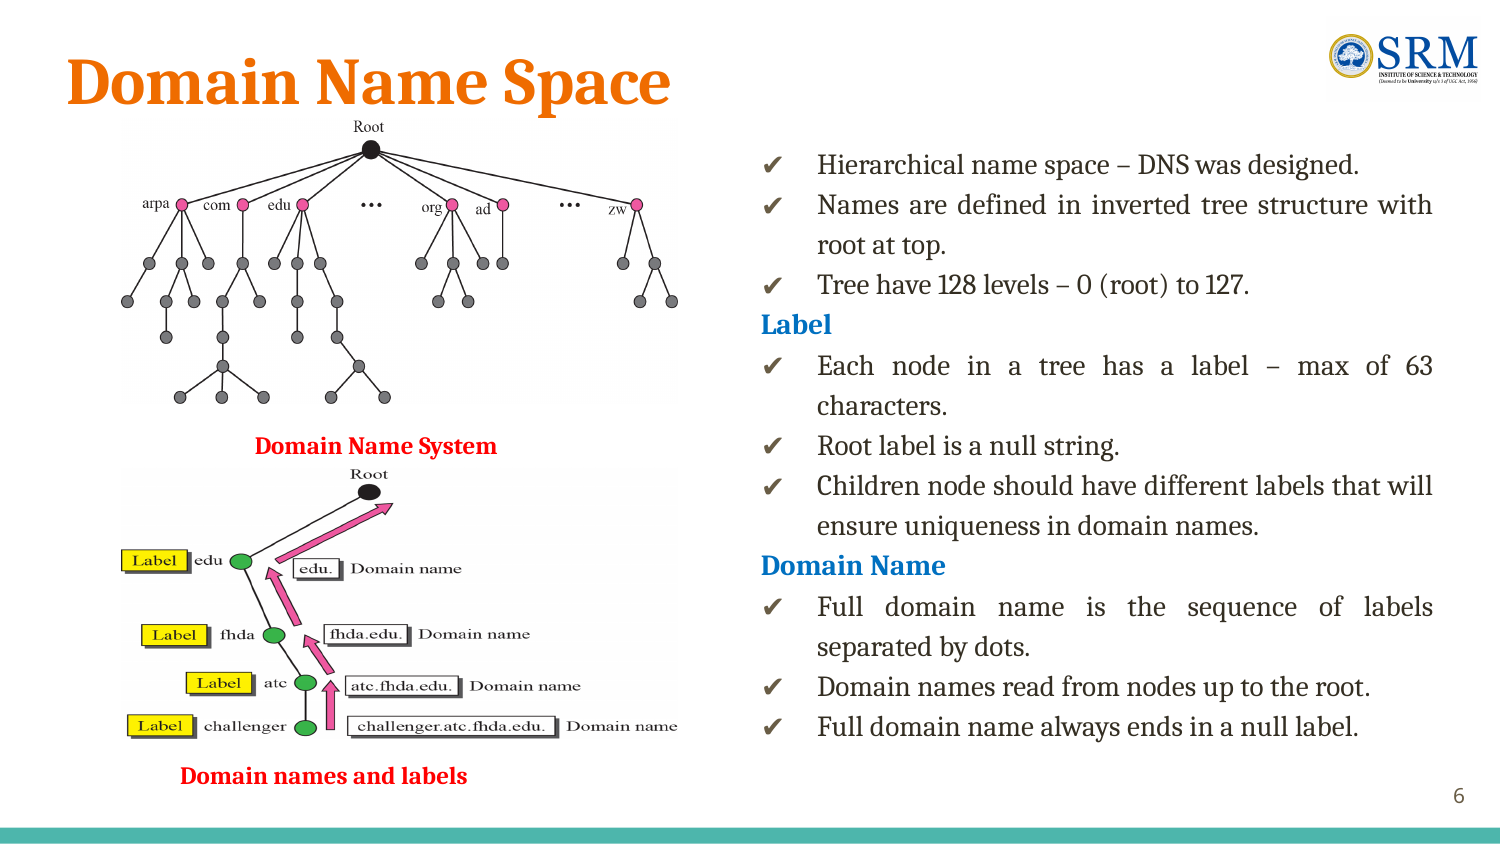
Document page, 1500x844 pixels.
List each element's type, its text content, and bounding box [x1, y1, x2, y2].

picture [1326, 16, 1481, 103]
text_box Domain names and labels [165, 751, 493, 797]
title Domain Name Space [51, 22, 1321, 91]
slide_number ‹#› [1389, 764, 1480, 830]
picture [120, 118, 678, 404]
picture [120, 467, 678, 739]
list Hierarchical name space – DNS was designed. Names are defined in inverted tree structure with root at top. Tree have 128 levels – 0 (root) to 127. Label Each node in a tree has a label – max of 63 characters. Root label is a null string. Children node should have different labels that will ensure uniqueness in domain names. Domain Name Full domain name is the sequence of labels separated by dots. Domain names read from nodes up to the root. Full domain name always ends in a null label. [727, 124, 1449, 765]
text_box Domain Name System [239, 422, 522, 465]
